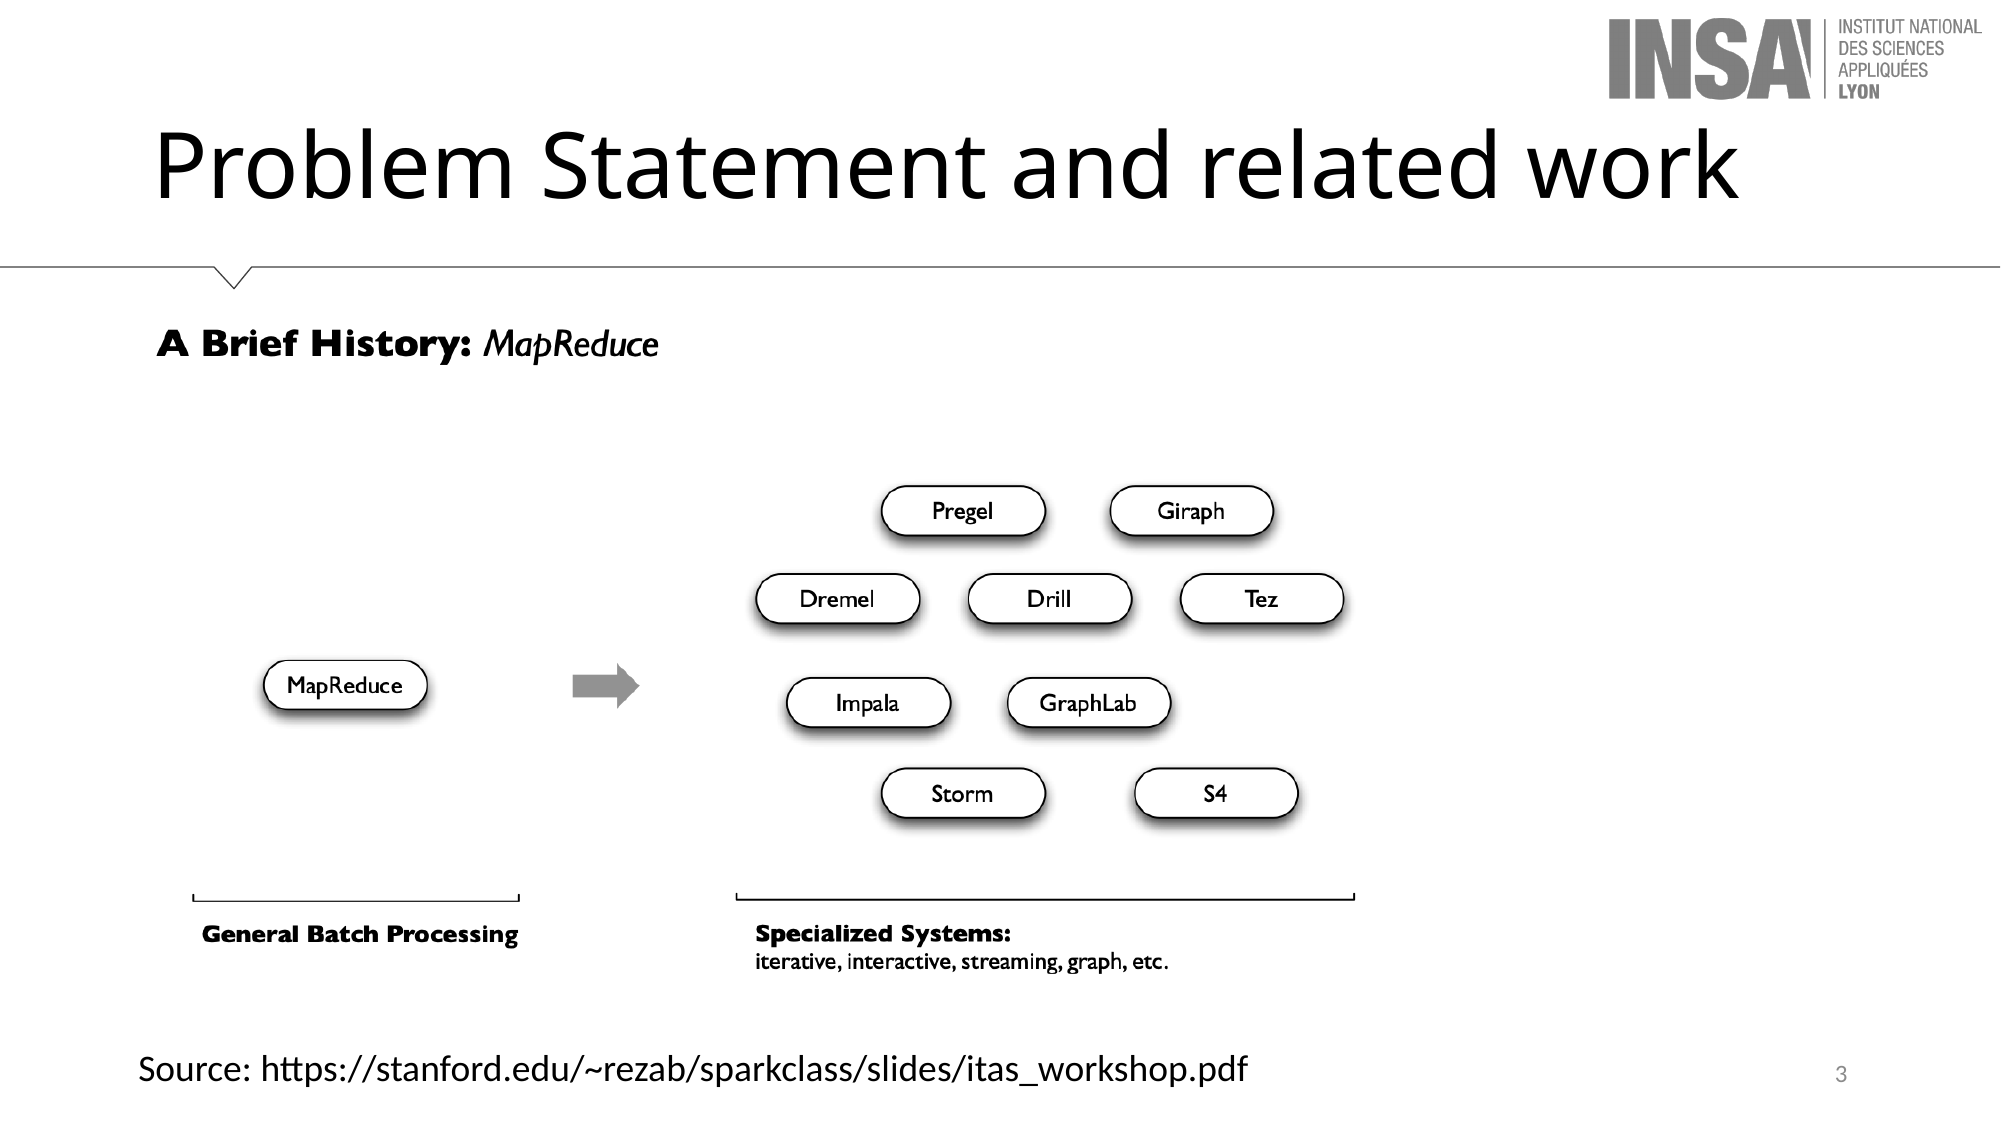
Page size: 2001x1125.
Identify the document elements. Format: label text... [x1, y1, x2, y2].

title Problem Statement and related work [137, 59, 1863, 278]
picture [117, 299, 1414, 1014]
text_box Source: https://stanford.edu/~rezab/sparkclass/slides/itas_workshop.pdf [123, 1036, 1265, 1097]
picture [1591, 0, 2000, 118]
slide_number 3 [1412, 1042, 1863, 1103]
